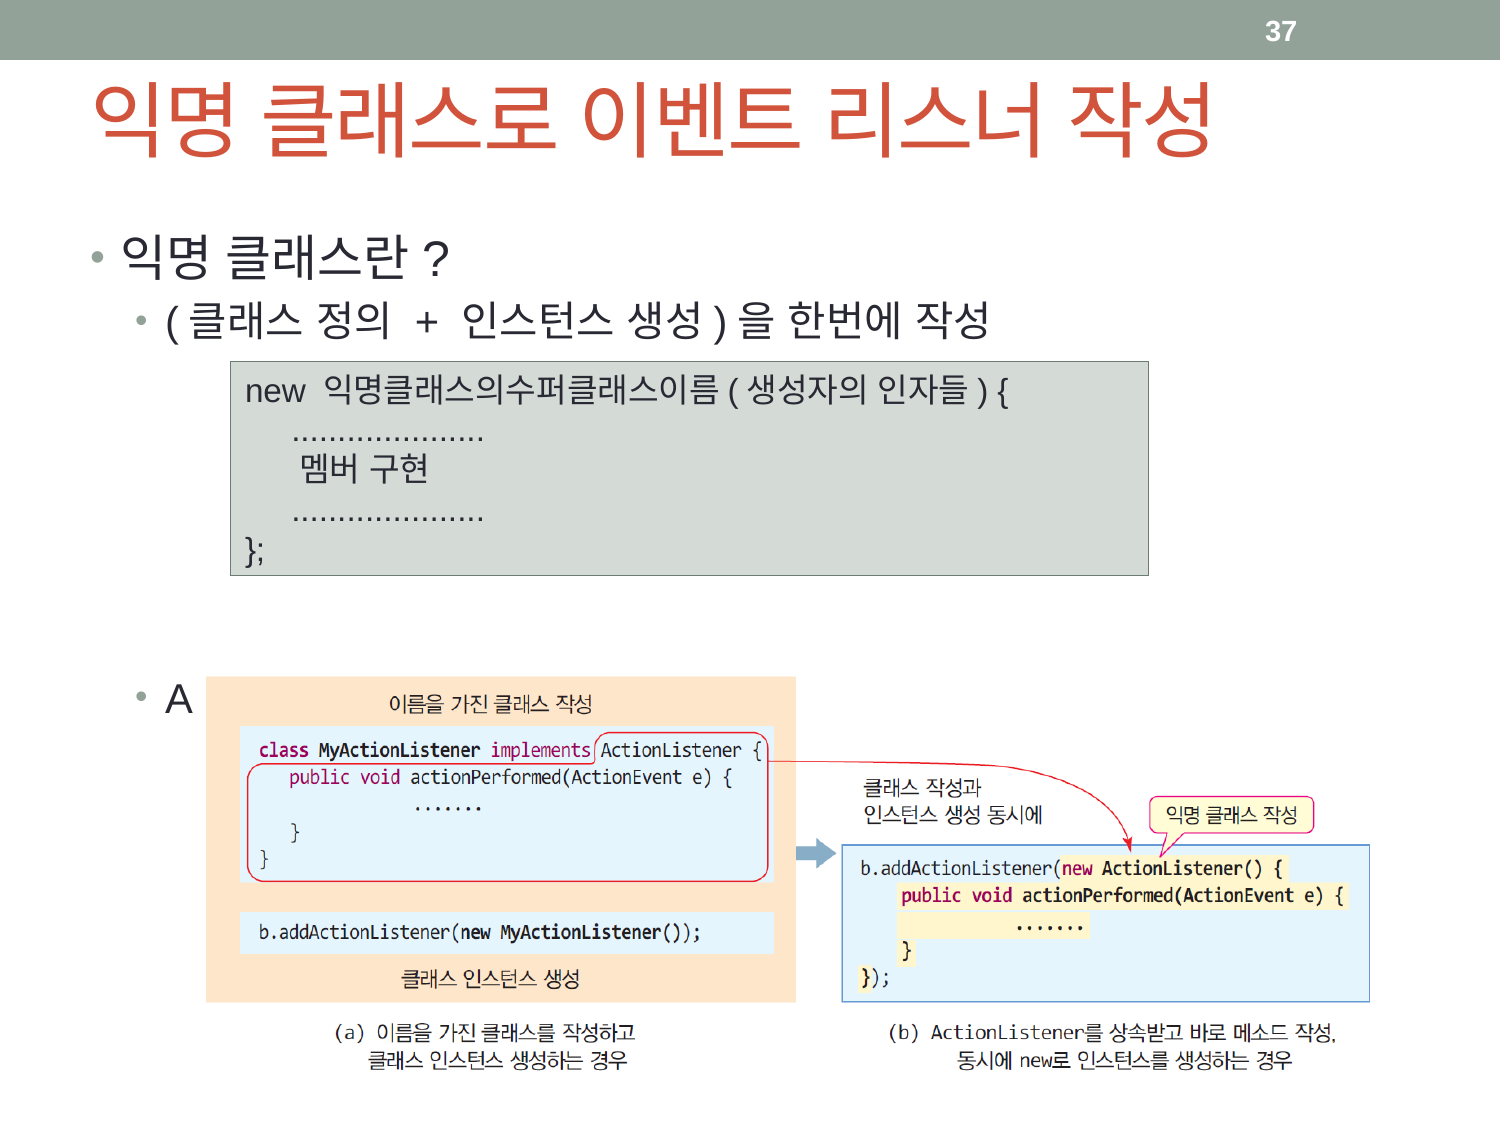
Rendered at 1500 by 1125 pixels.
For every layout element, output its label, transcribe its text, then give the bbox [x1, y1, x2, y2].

slide_number 37 [1250, 3, 1425, 57]
text_box new 익명클래스의수퍼클래스이름(생성자의 인자들) { ..................... 멤버 구현 ..................... }; [230, 361, 1149, 576]
picture [194, 668, 1387, 1083]
list 익명 클래스란? (클래스 정의 + 인스턴스 생성)을 한번에 작성 ActionListener를 구현하는 익명의 이벤트 리스너 작성 예 [75, 219, 1425, 1019]
title 익명 클래스로 이벤트 리스너 작성 [75, 36, 1425, 200]
